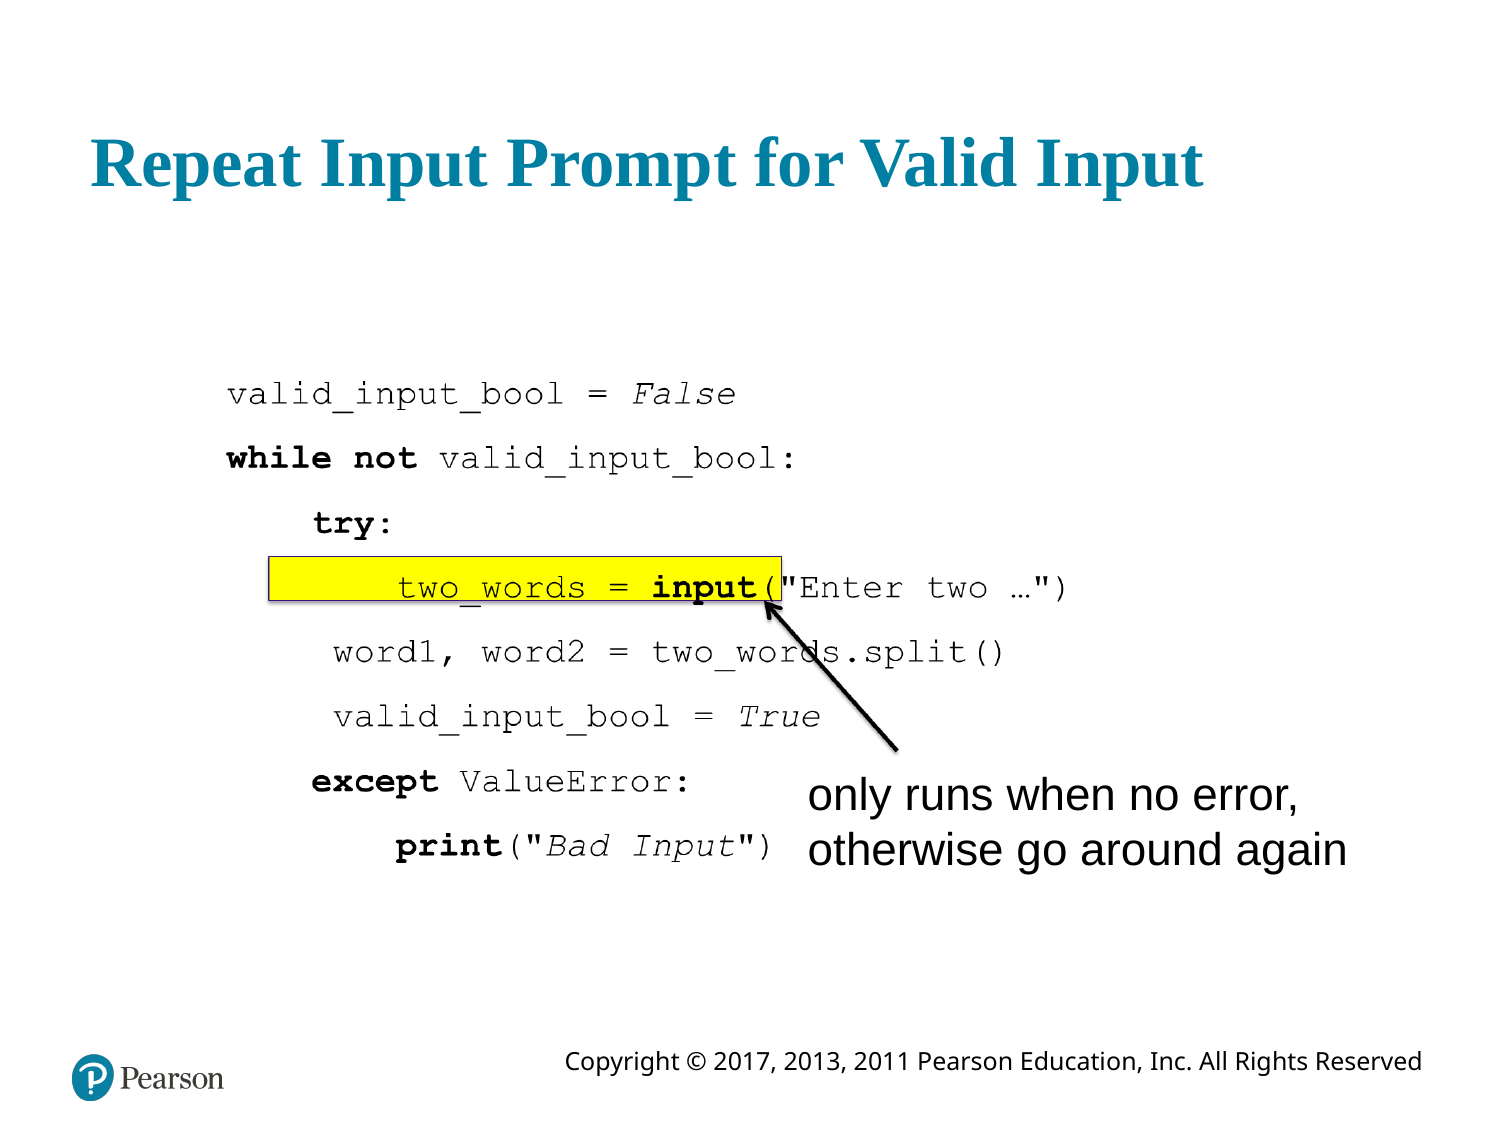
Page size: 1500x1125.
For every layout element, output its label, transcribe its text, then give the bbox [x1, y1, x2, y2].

picture [72, 1054, 88, 1070]
picture [72, 1087, 83, 1101]
picture [80, 1063, 106, 1088]
list only runs when no error, otherwise go around again [792, 750, 1385, 909]
picture [204, 360, 1170, 888]
title Repeat Input Prompt for Valid Input [75, 35, 1425, 216]
picture [98, 1054, 224, 1101]
